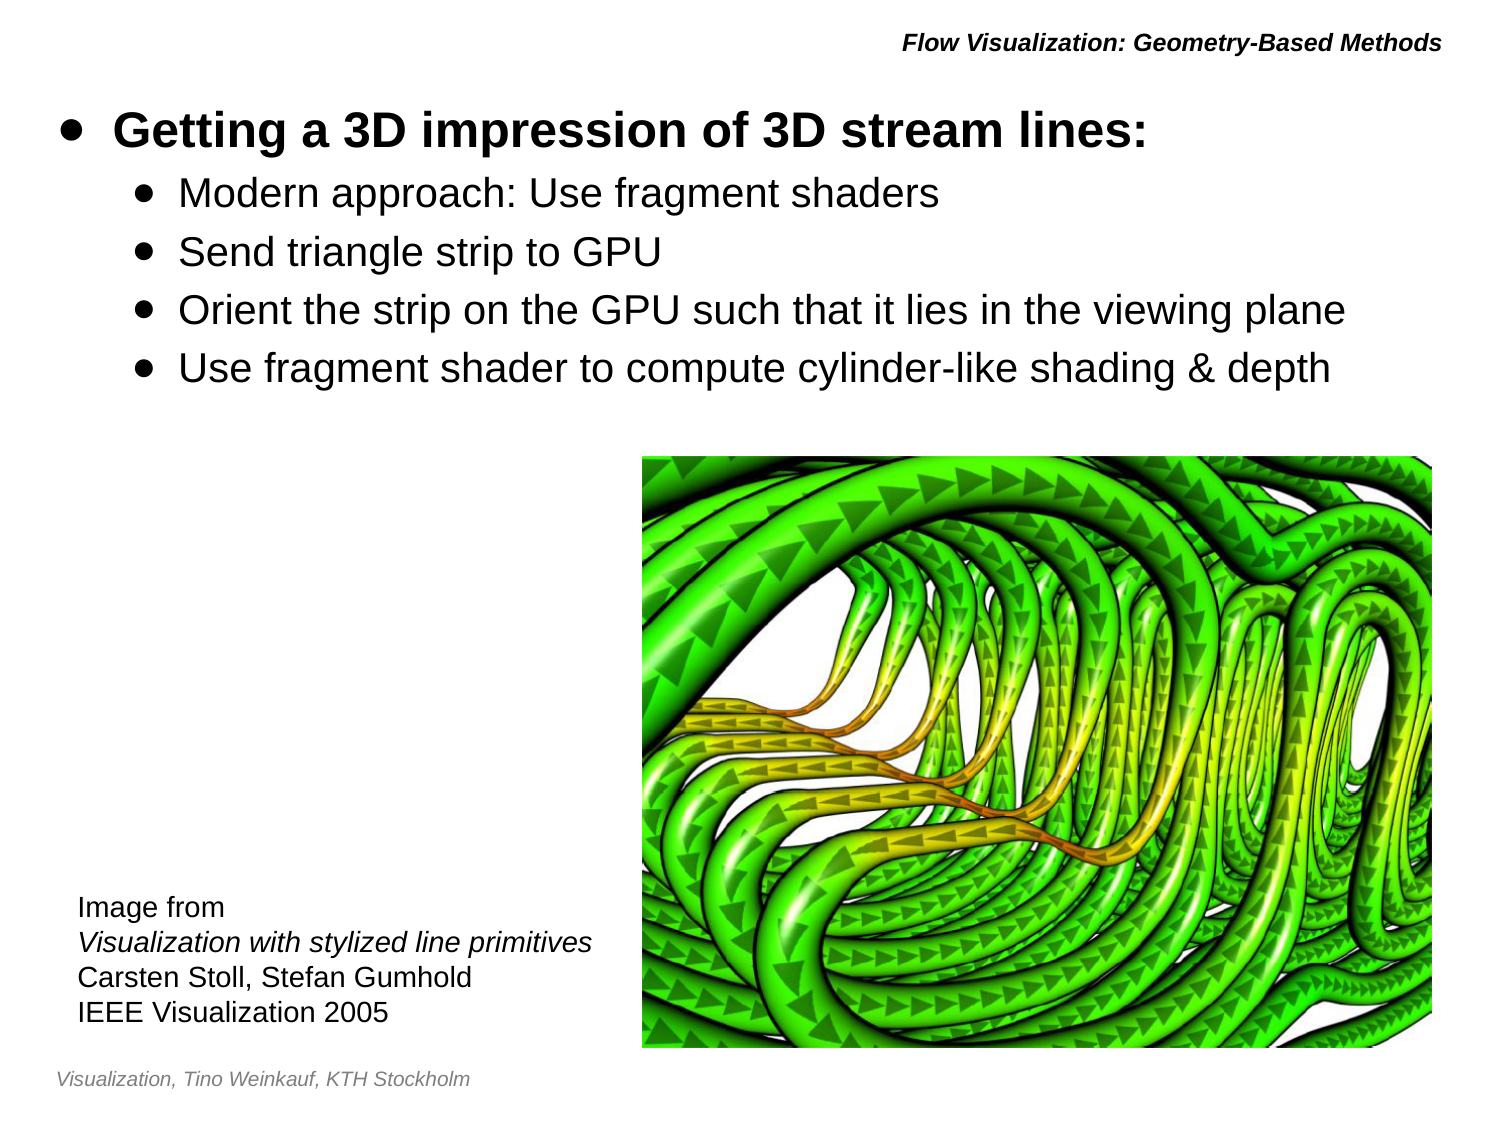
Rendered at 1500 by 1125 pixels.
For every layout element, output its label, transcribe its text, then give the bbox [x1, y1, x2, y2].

title Flow Visualization: Geometry-Based Methods [237, 18, 1460, 67]
text_box Image from Visualization with stylized line primitives Carsten Stoll, Stefan Gumhold IEEE Visualization 2005 [62, 880, 632, 1036]
list Getting a 3D impression of 3D stream lines: Modern approach: Use fragment shaders Send triangle strip to GPU Orient the strip on the GPU such that it lies in the viewing plane Use fragment shader to compute cylinder-like shading & depth [40, 89, 1460, 1036]
picture [637, 444, 1438, 1057]
